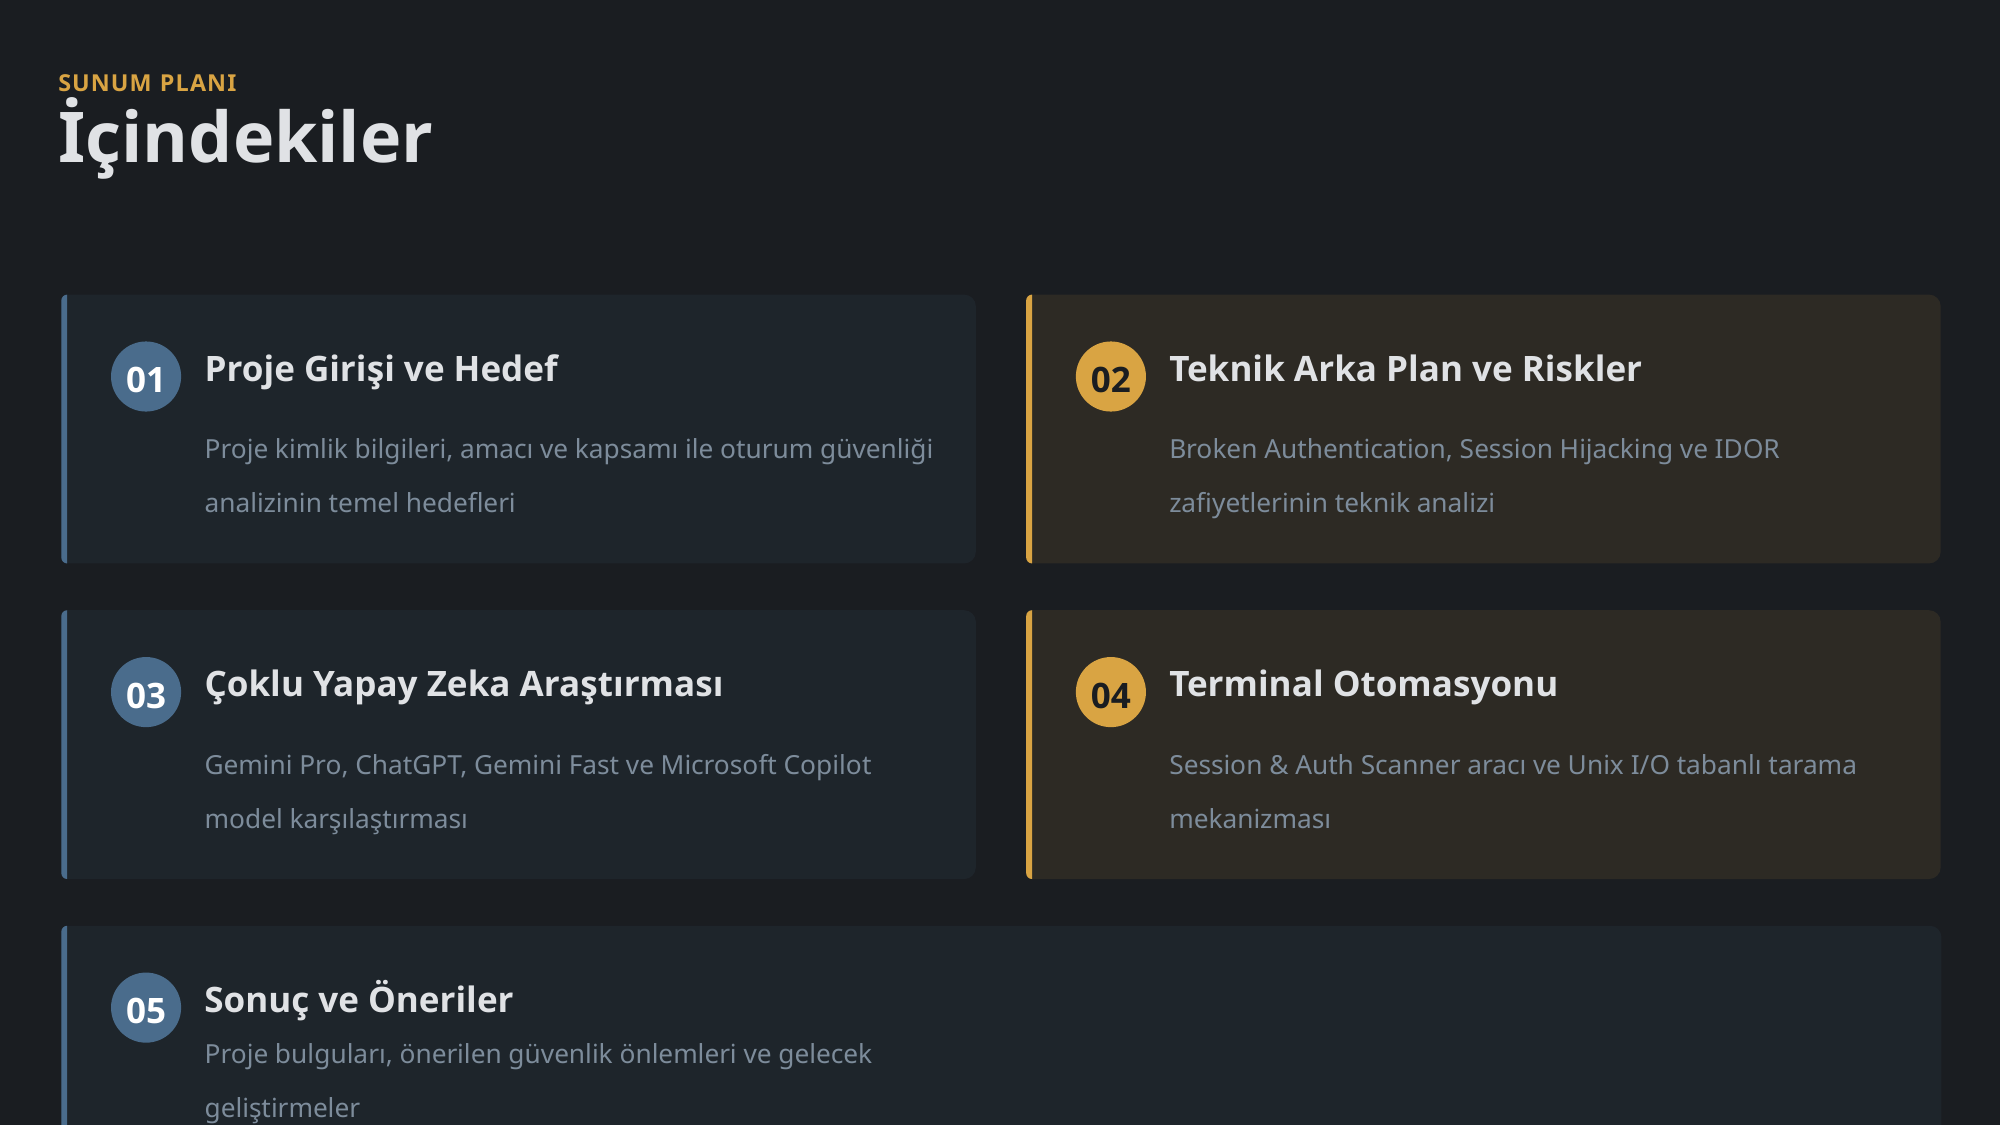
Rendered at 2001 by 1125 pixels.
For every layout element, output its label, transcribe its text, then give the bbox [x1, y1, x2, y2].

text_box [1033, 294, 1941, 564]
text_box Sonuç ve Öneriler [204, 972, 1000, 1020]
text_box [61, 610, 68, 880]
text_box [61, 925, 68, 1125]
text_box Gemini Pro, ChatGPT, Gemini Fast ve Microsoft Copilot model karşılaştırması [204, 727, 943, 833]
text_box [61, 294, 68, 564]
text_box Teknik Arka Plan ve Riskler [1169, 341, 1912, 389]
text_box Session & Auth Scanner aracı ve Unix I/O tabanlı tarama mekanizması [1169, 727, 1908, 833]
text_box [68, 925, 1942, 1125]
text_box 04 [1067, 657, 1155, 728]
text_box Broken Authentication, Session Hijacking ve IDOR zafiyetlerinin teknik analizi [1169, 411, 1908, 517]
text_box 01 [102, 341, 190, 412]
text_box [1033, 610, 1941, 880]
text_box Proje bulguları, önerilen güvenlik önlemleri ve gelecek geliştirmeler [204, 1042, 995, 1096]
text_box 03 [102, 657, 190, 728]
text_box Çoklu Yapay Zeka Araştırması [204, 656, 947, 704]
text_box Proje kimlik bilgileri, amacı ve kapsamı ile oturum güvenliği analizinin temel hedefleri [204, 411, 943, 517]
text_box 05 [102, 972, 190, 1043]
text_box [1026, 294, 1033, 564]
text_box SUNUM PLANI [58, 60, 1954, 96]
text_box 02 [1067, 341, 1155, 412]
text_box [68, 610, 976, 880]
text_box Proje Girişi ve Hedef [204, 341, 947, 389]
text_box [68, 294, 976, 564]
text_box İçindekiler [58, 107, 1977, 178]
text_box Terminal Otomasyonu [1169, 656, 1912, 704]
text_box [1026, 610, 1033, 880]
